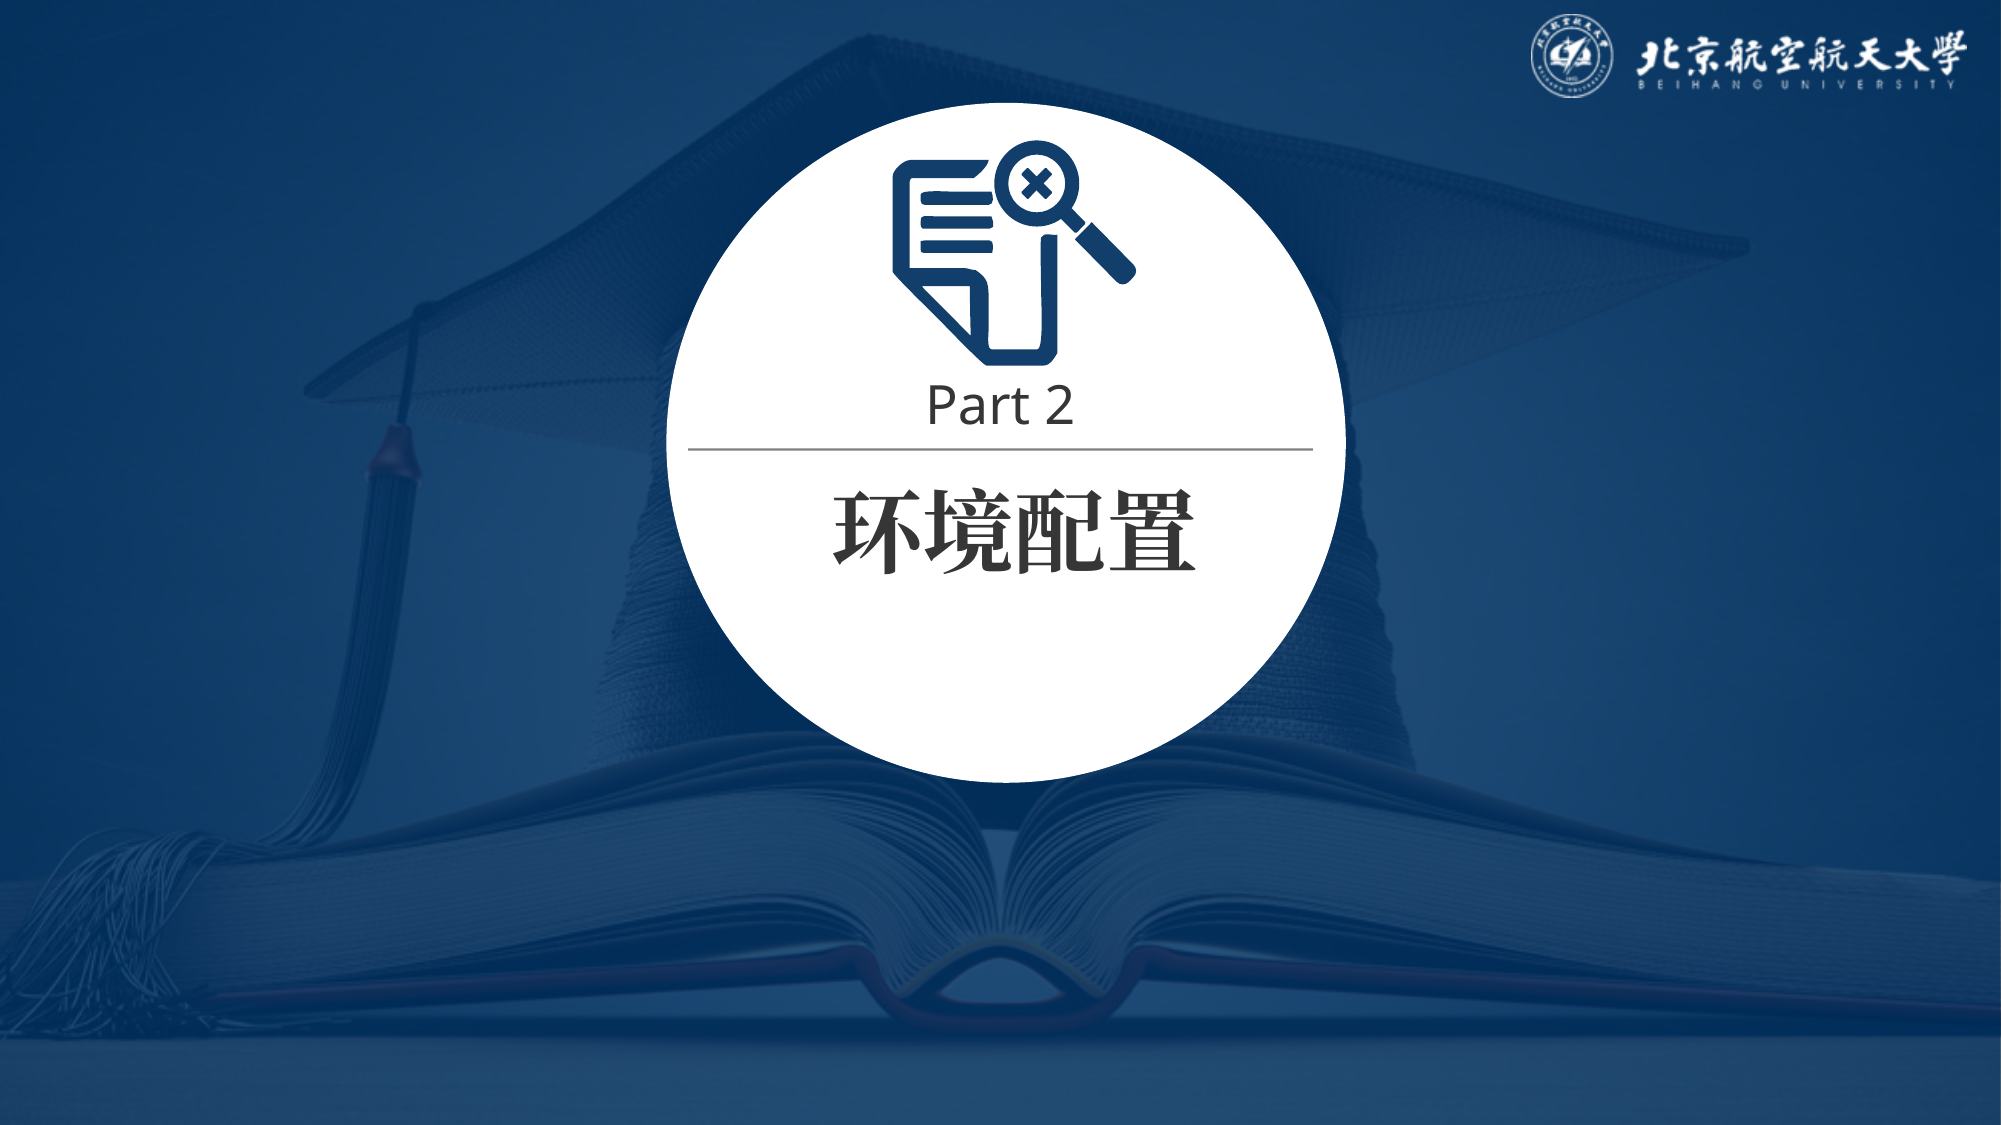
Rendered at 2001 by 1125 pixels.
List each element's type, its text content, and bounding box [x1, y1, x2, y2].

text_box [892, 159, 1058, 366]
text_box Part 2 [925, 369, 1076, 436]
text_box [1074, 222, 1137, 285]
text_box [994, 140, 1086, 233]
text_box 环境配置 [754, 467, 1275, 593]
text_box [666, 102, 1346, 783]
picture [1531, 14, 1967, 98]
